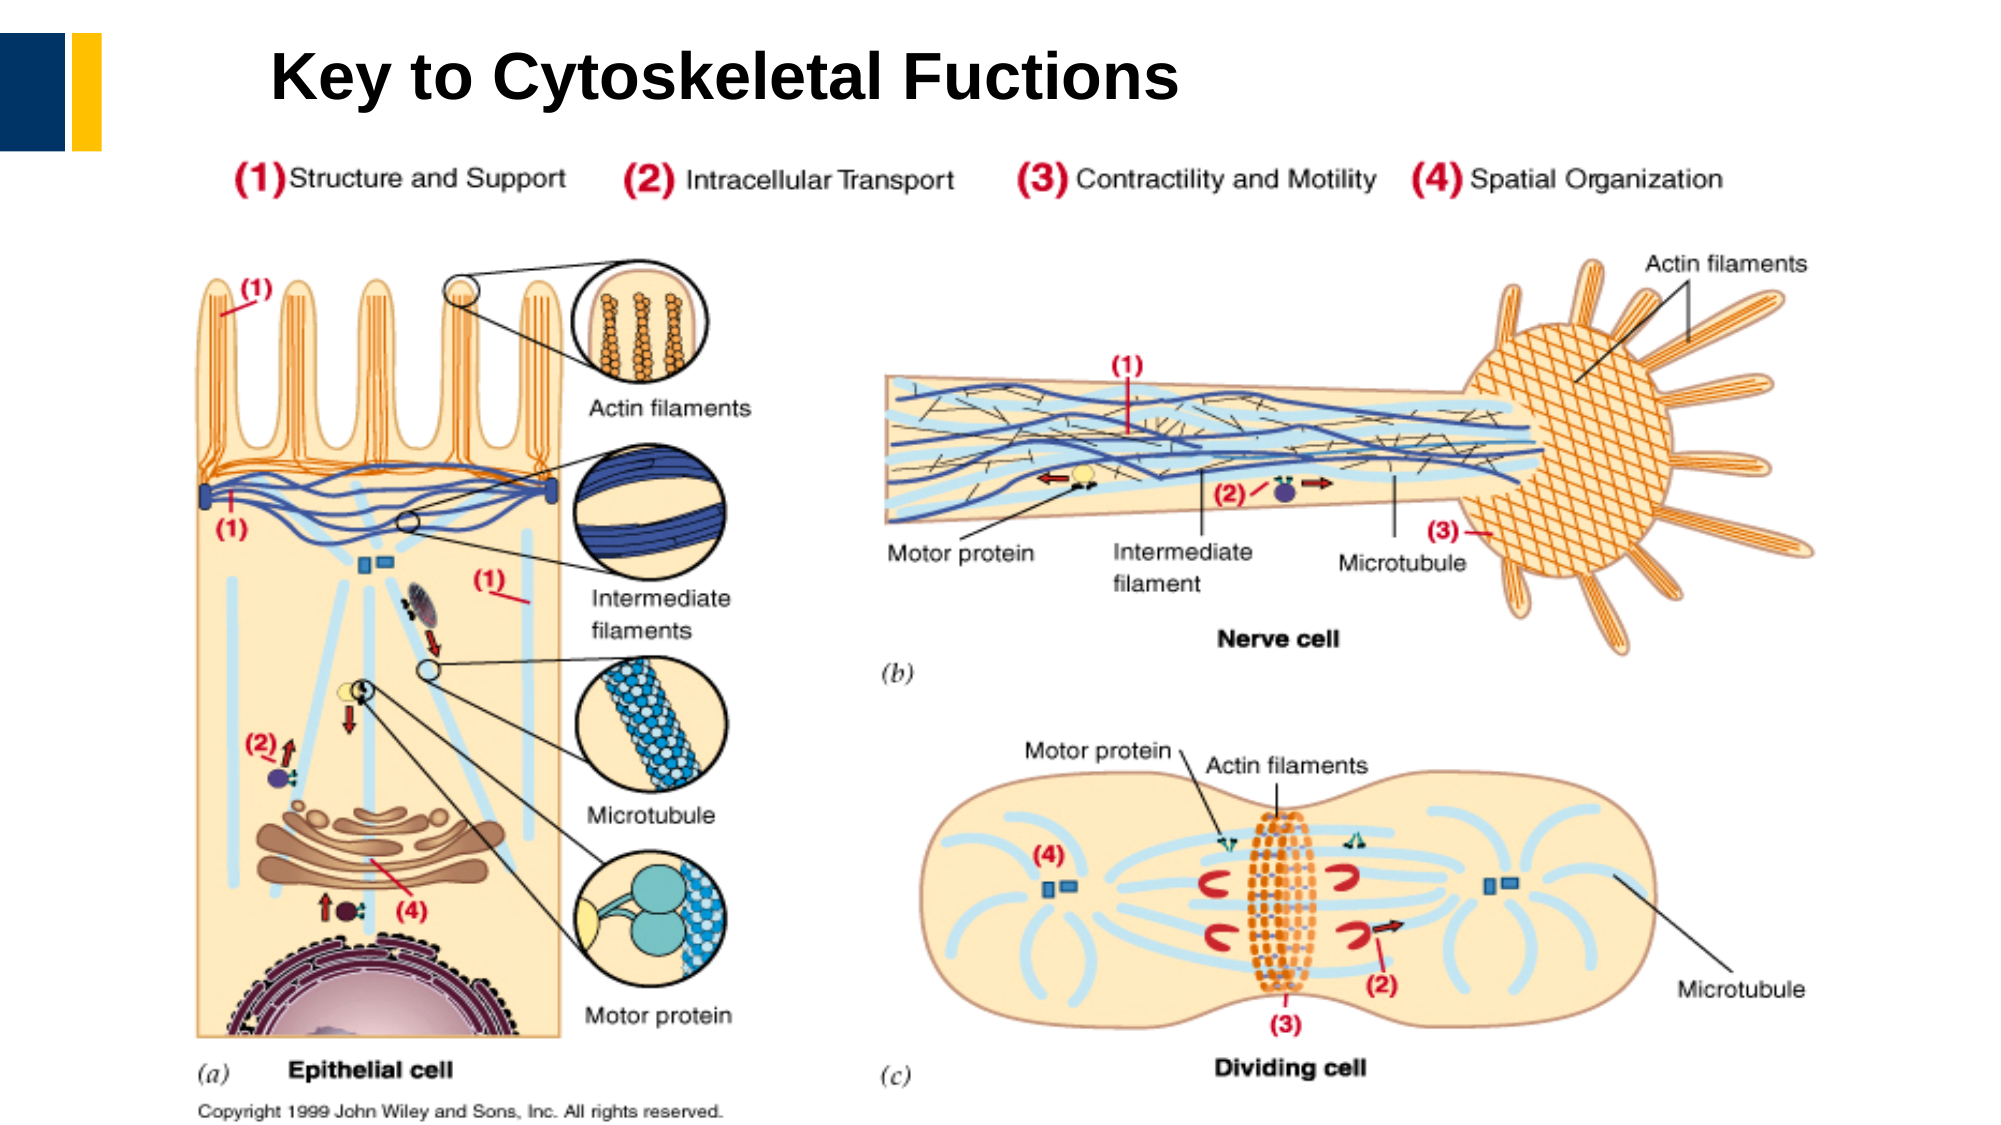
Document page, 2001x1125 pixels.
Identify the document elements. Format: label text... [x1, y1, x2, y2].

text_box Key to Cytoskeletal Fuctions [255, 17, 1606, 137]
picture [165, 145, 1863, 1125]
